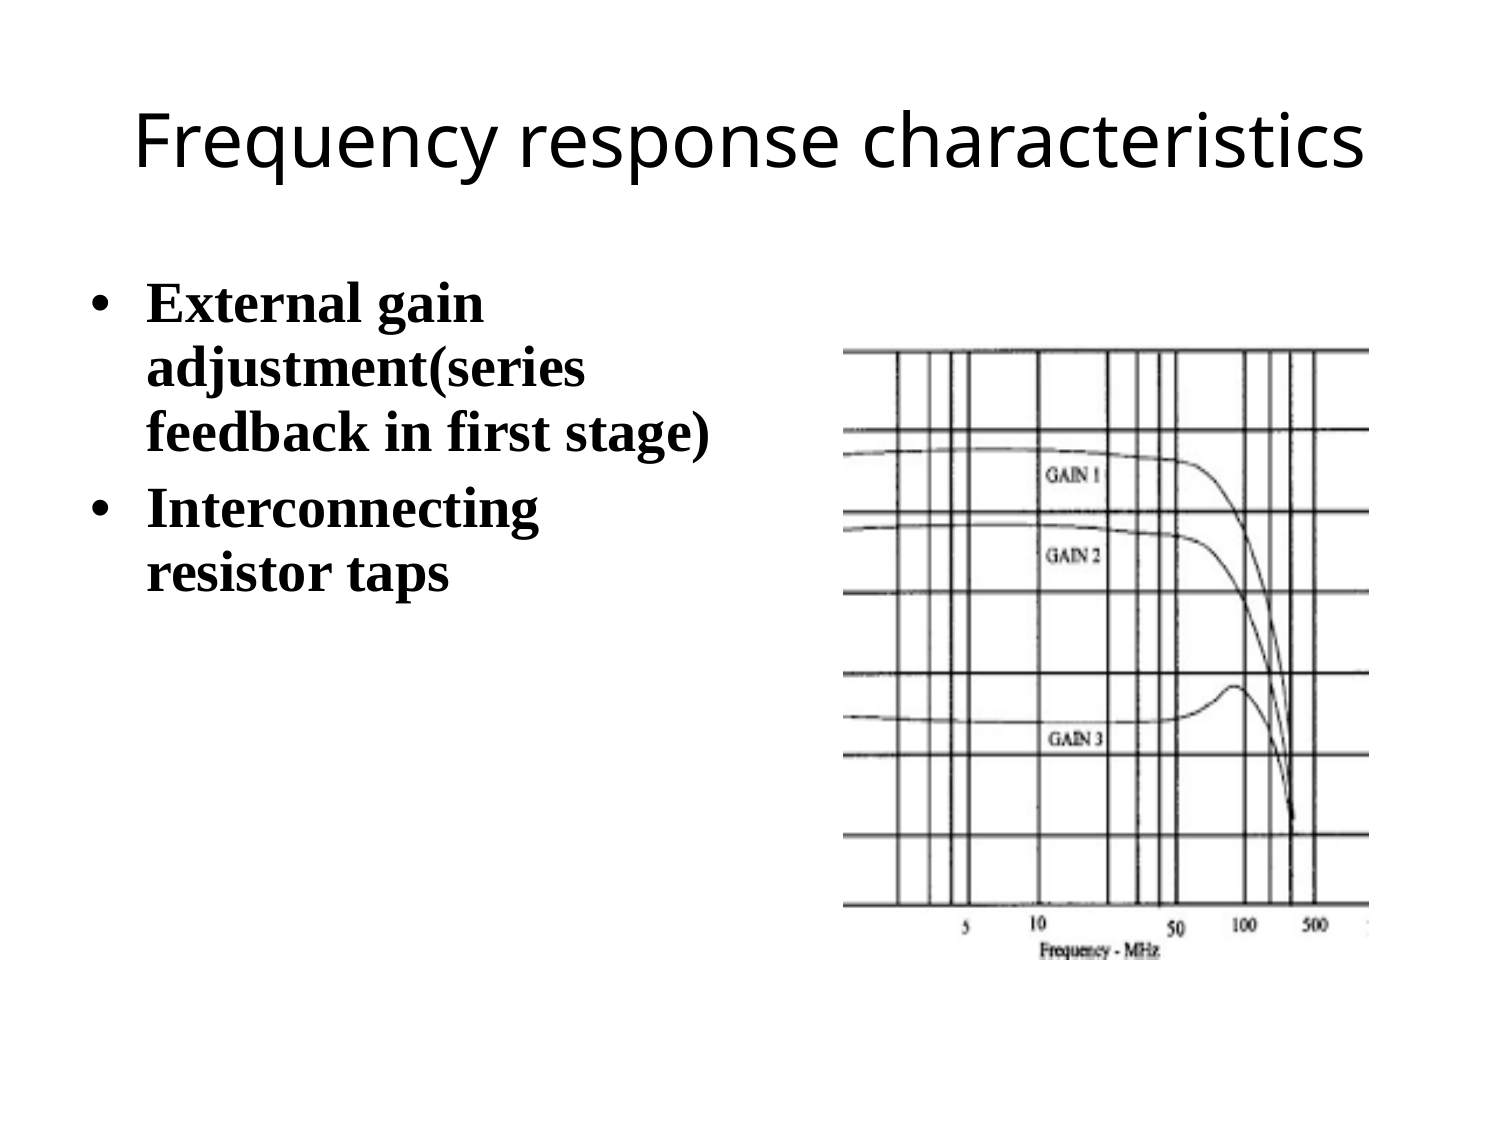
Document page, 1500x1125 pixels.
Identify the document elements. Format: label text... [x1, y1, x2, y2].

title Frequency response characteristics [75, 45, 1425, 233]
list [842, 344, 1369, 961]
list External gain adjustment(series feedback in first stage) Interconnecting resistor taps [75, 262, 738, 1005]
